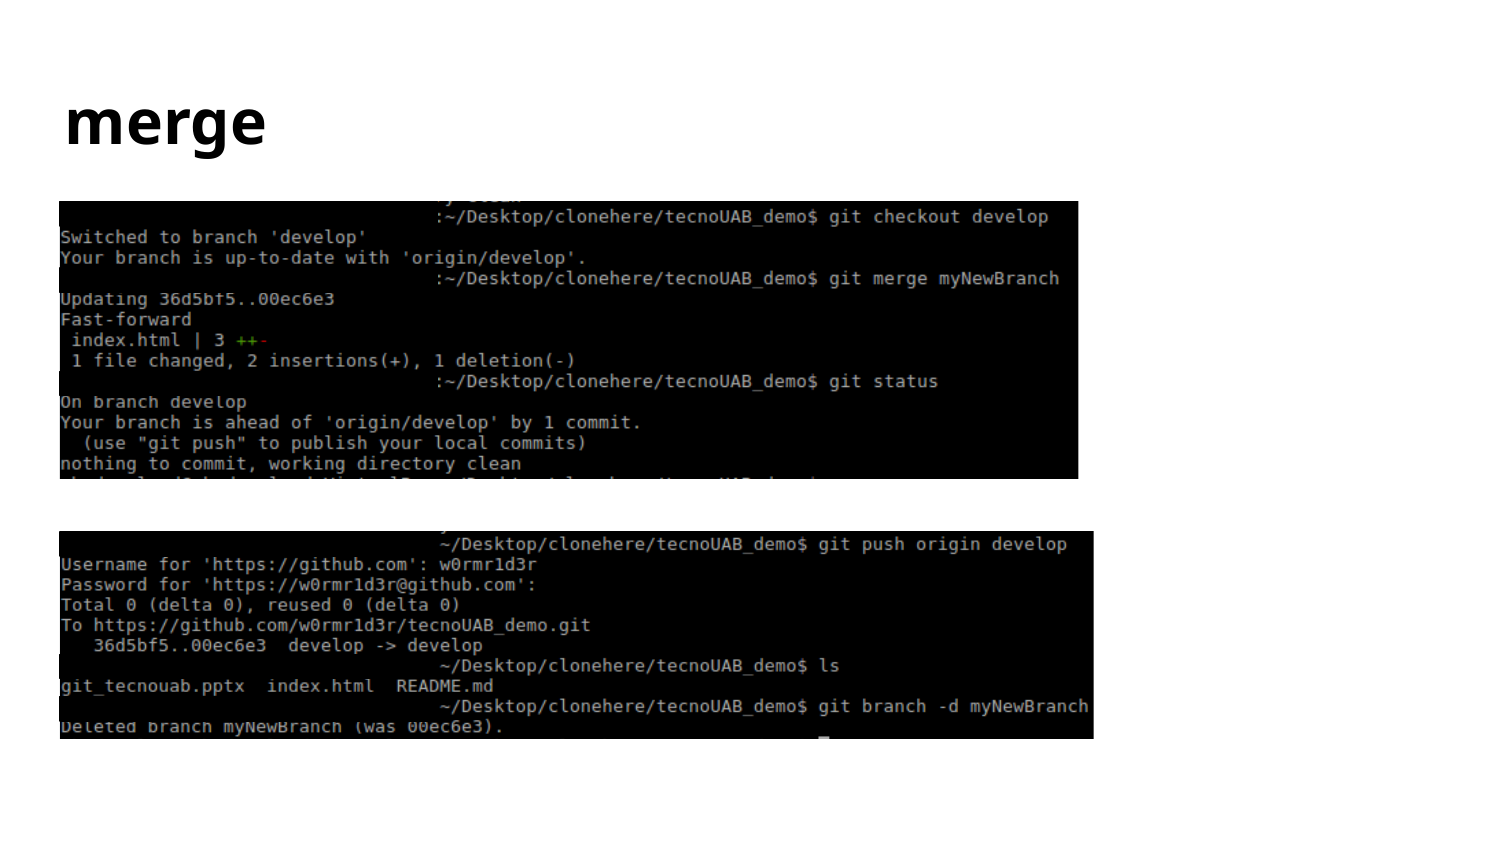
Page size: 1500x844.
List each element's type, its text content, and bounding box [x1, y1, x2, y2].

title merge [49, 67, 1448, 173]
picture [59, 531, 1094, 740]
picture [59, 201, 1079, 479]
